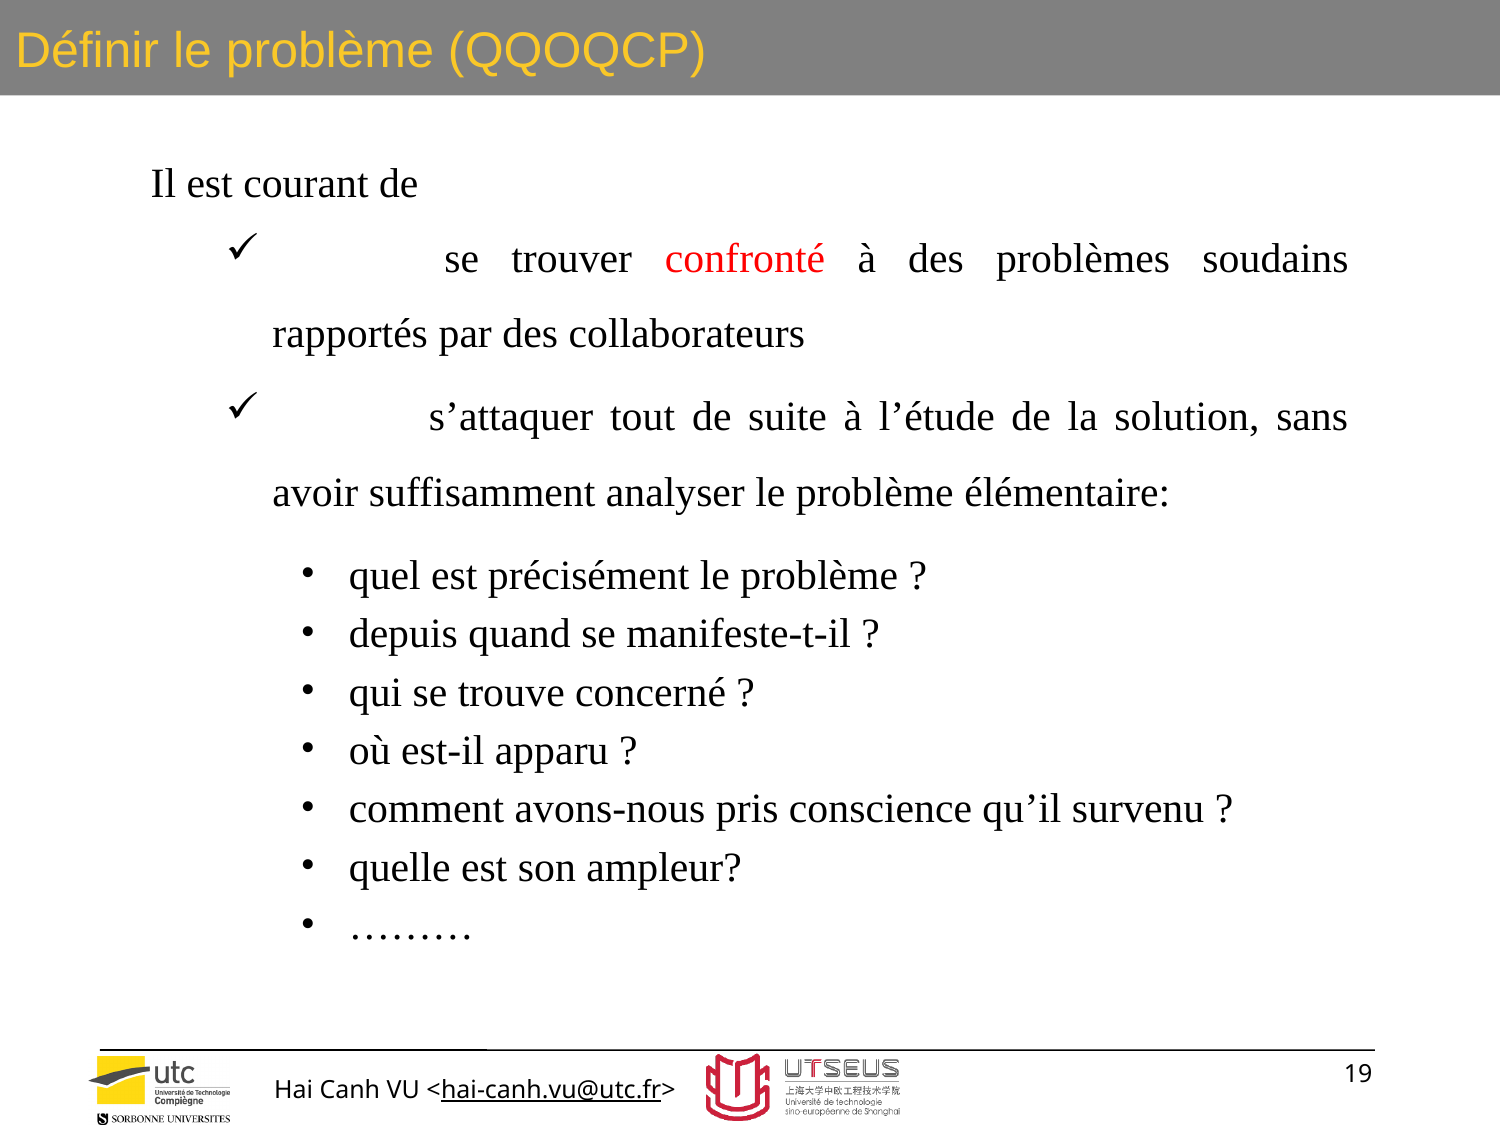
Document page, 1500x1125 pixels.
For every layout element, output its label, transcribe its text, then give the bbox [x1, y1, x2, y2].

picture [702, 1047, 903, 1125]
picture [88, 1056, 230, 1125]
slide_number 19 [1074, 1049, 1388, 1125]
title Définir le problème (QQOQCP) [0, 0, 1500, 96]
text_box Il est courant de se trouver confronté à des problèmes soudains rapportés par des collaborateurs s’attaquer tout de suite à l’étude de la solution, sans avoir suffisamment analyser le problème élémentaire: quel est précisément le problème ? depuis quand se manifeste-t-il ? qui se trouve concerné ? où est-il apparu ? comment avons-nous pris conscience qu’il survenu ? quelle est son ampleur? ……… [135, 122, 1365, 1014]
